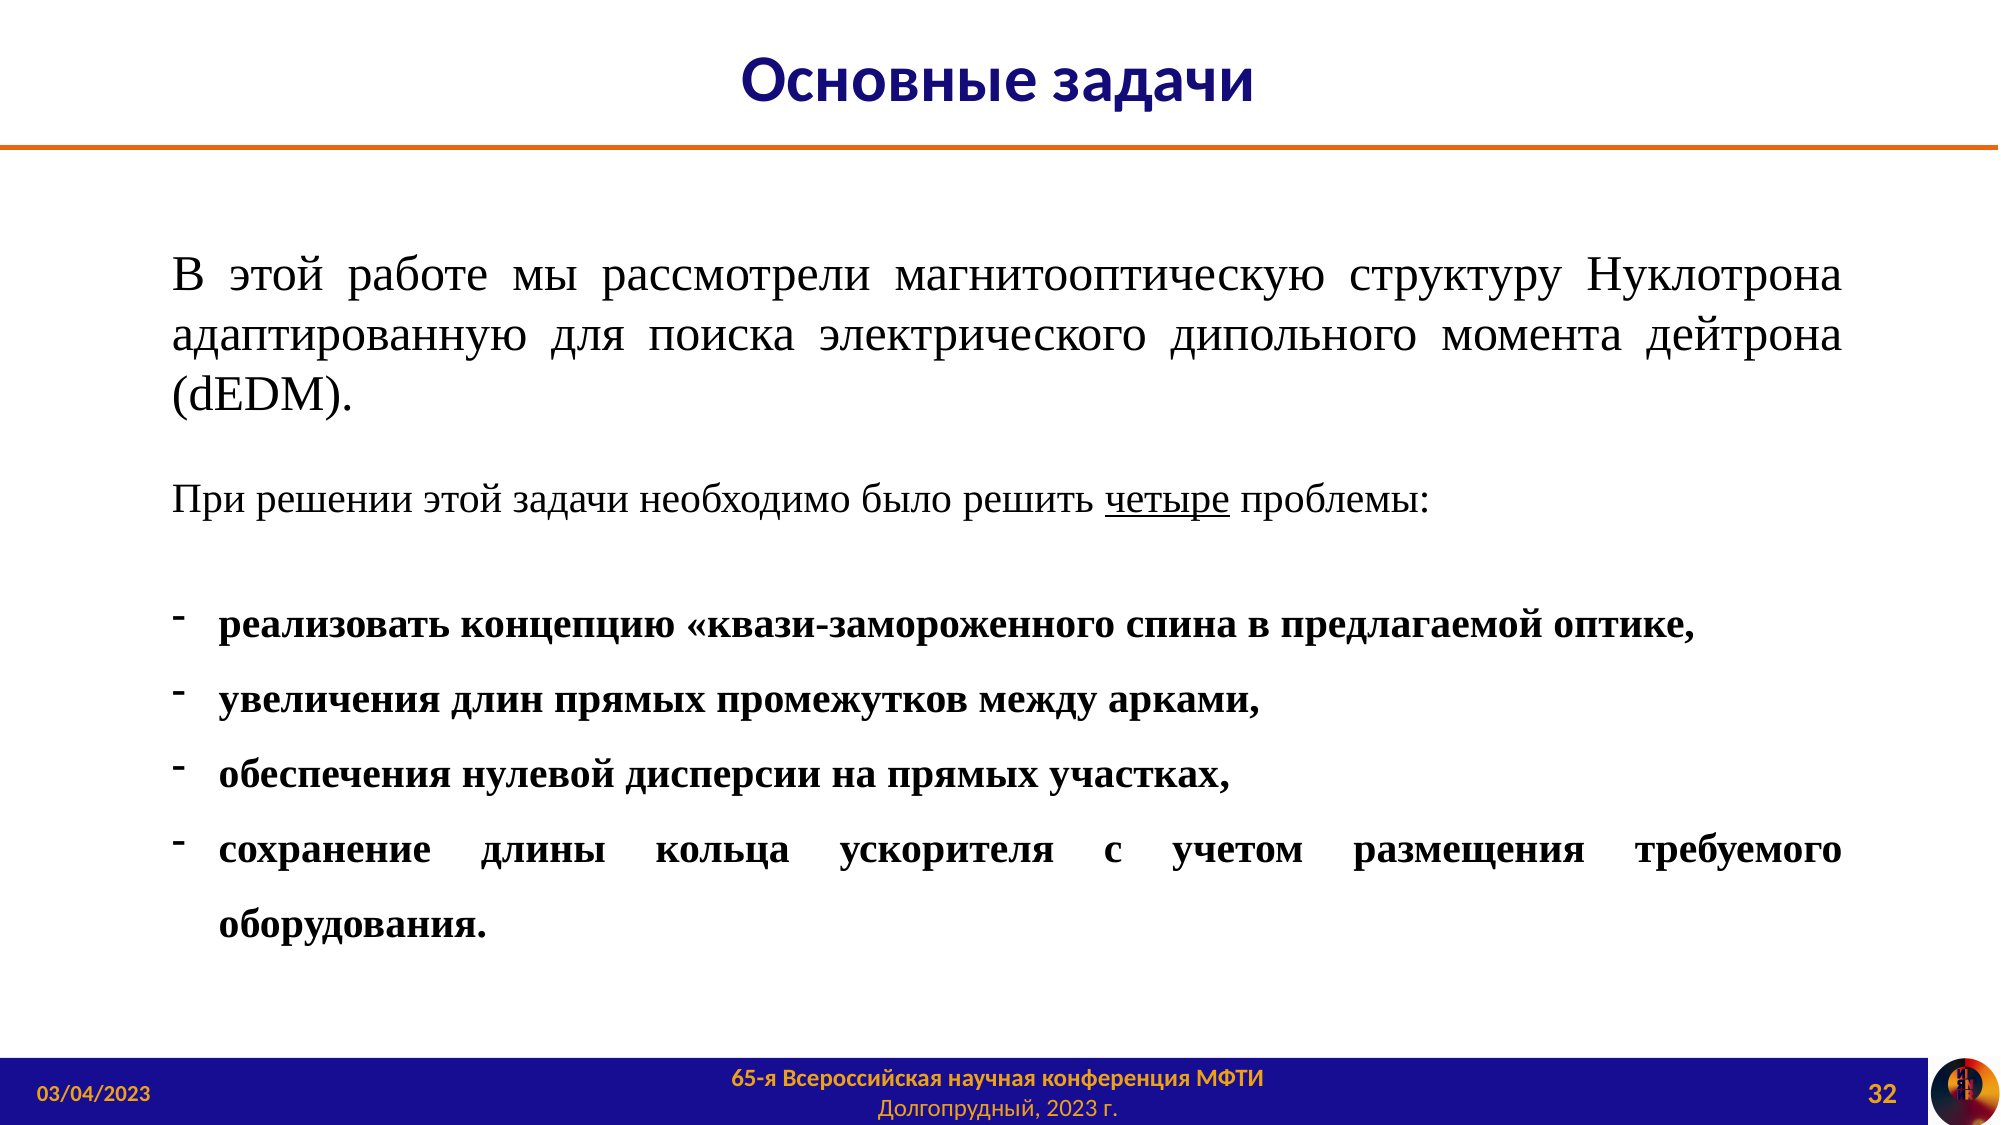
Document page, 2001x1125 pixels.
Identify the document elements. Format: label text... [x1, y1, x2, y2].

picture [1927, 1056, 2000, 1125]
text_box Основные задачи [0, 36, 1998, 124]
text_box 65-я Всероссийская научная конференция МФТИ Долгопрудный, 2023 г. [0, 1054, 1999, 1125]
text_box В этой работе мы рассмотрели магнитооптическую структуру Нуклотрона адаптированную для поиска электрического дипольного момента дейтрона (dEDM). При решении этой задачи необходимо было решить четыре проблемы: реализовать концепцию «квази-замороженного спина в предлагаемой оптике, увеличения длин прямых промежутков между арками, обеспечения нулевой дисперсии на прямых участках, сохранение длины кольца ускорителя с учетом размещения требуемого оборудования. [157, 233, 1858, 954]
